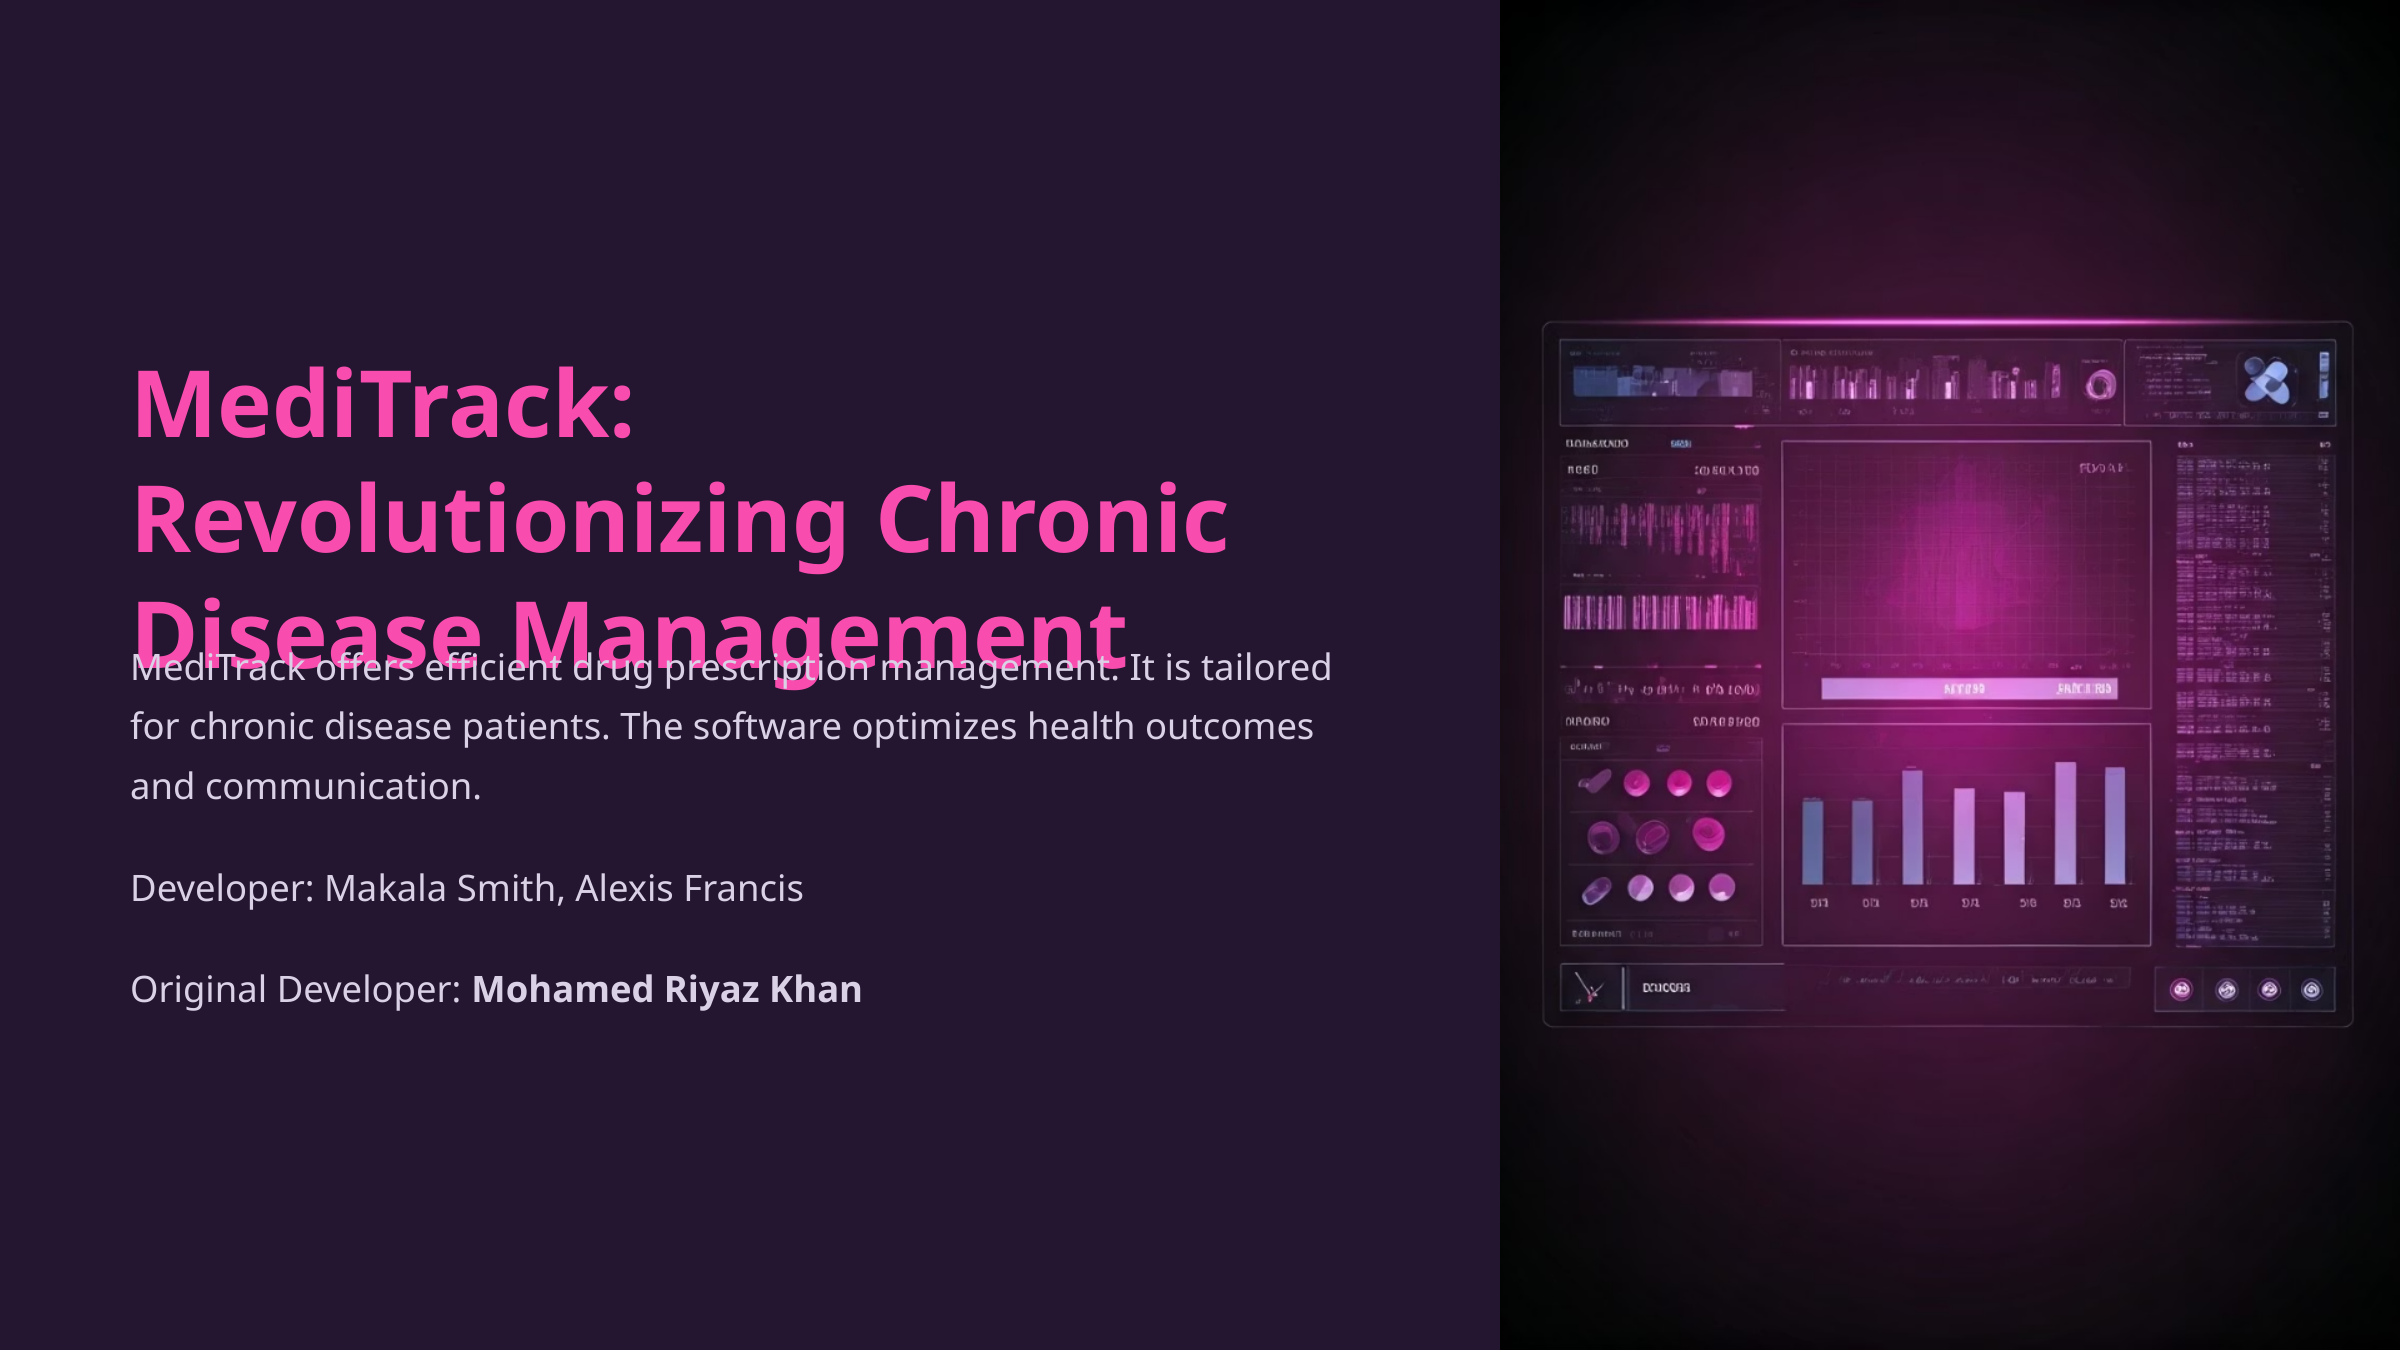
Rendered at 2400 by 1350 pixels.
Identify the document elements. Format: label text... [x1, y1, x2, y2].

text_box Developer: Makala Smith, Alexis Francis [130, 848, 1370, 909]
text_box Original Developer: Mohamed Riyaz Khan [130, 950, 1370, 1010]
picture [1499, 0, 2400, 1350]
text_box MediTrack offers efficient drug prescription management. It is tailored for chronic disease patients. The software optimizes health outcomes and communication. [130, 628, 1370, 807]
text_box MediTrack: Revolutionizing Chronic Disease Management [130, 340, 1370, 573]
